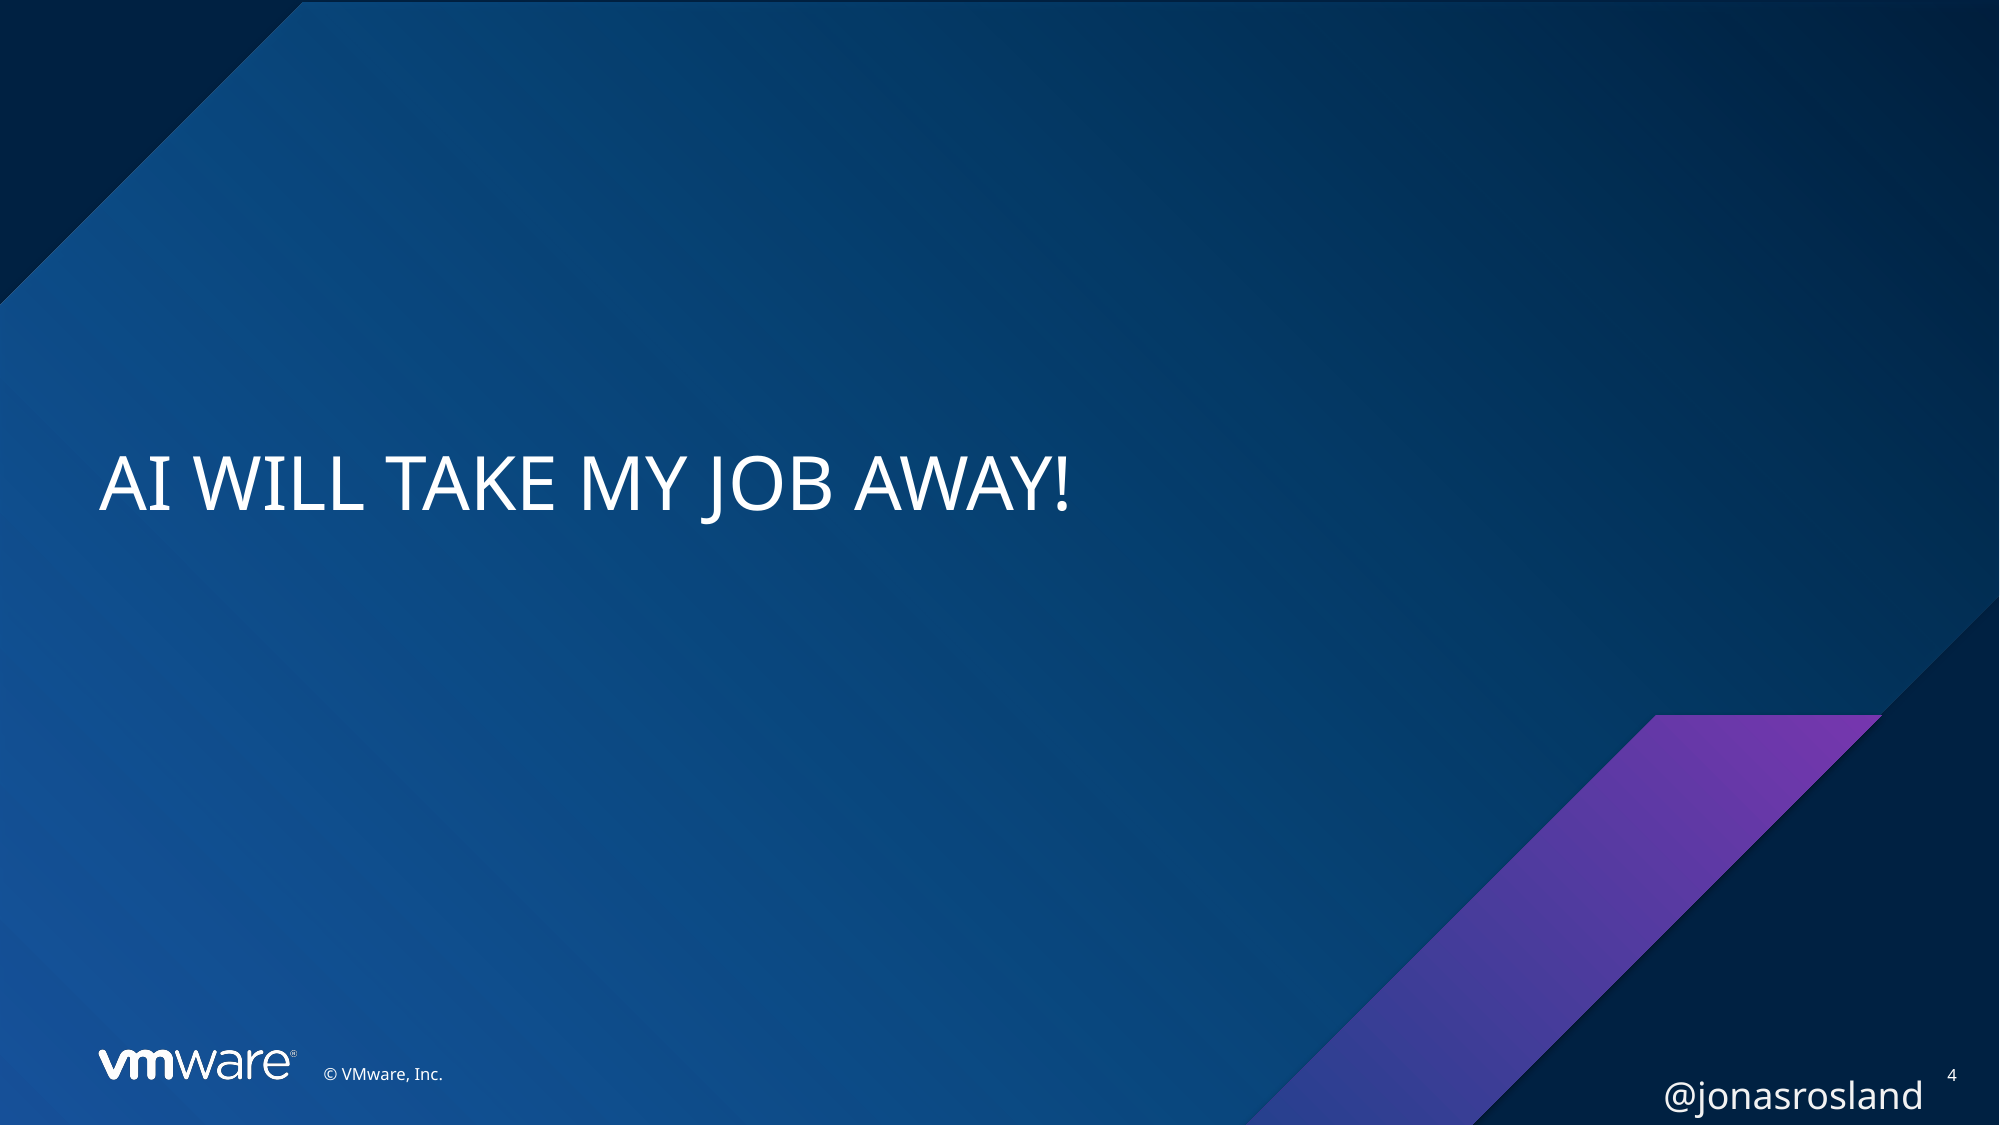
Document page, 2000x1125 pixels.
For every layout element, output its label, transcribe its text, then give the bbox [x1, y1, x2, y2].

picture [68, 1019, 321, 1111]
list AI WILL TAKE MY JOB AWAY! [99, 337, 1232, 713]
text_box @jonasrosland [1648, 1064, 2000, 1125]
